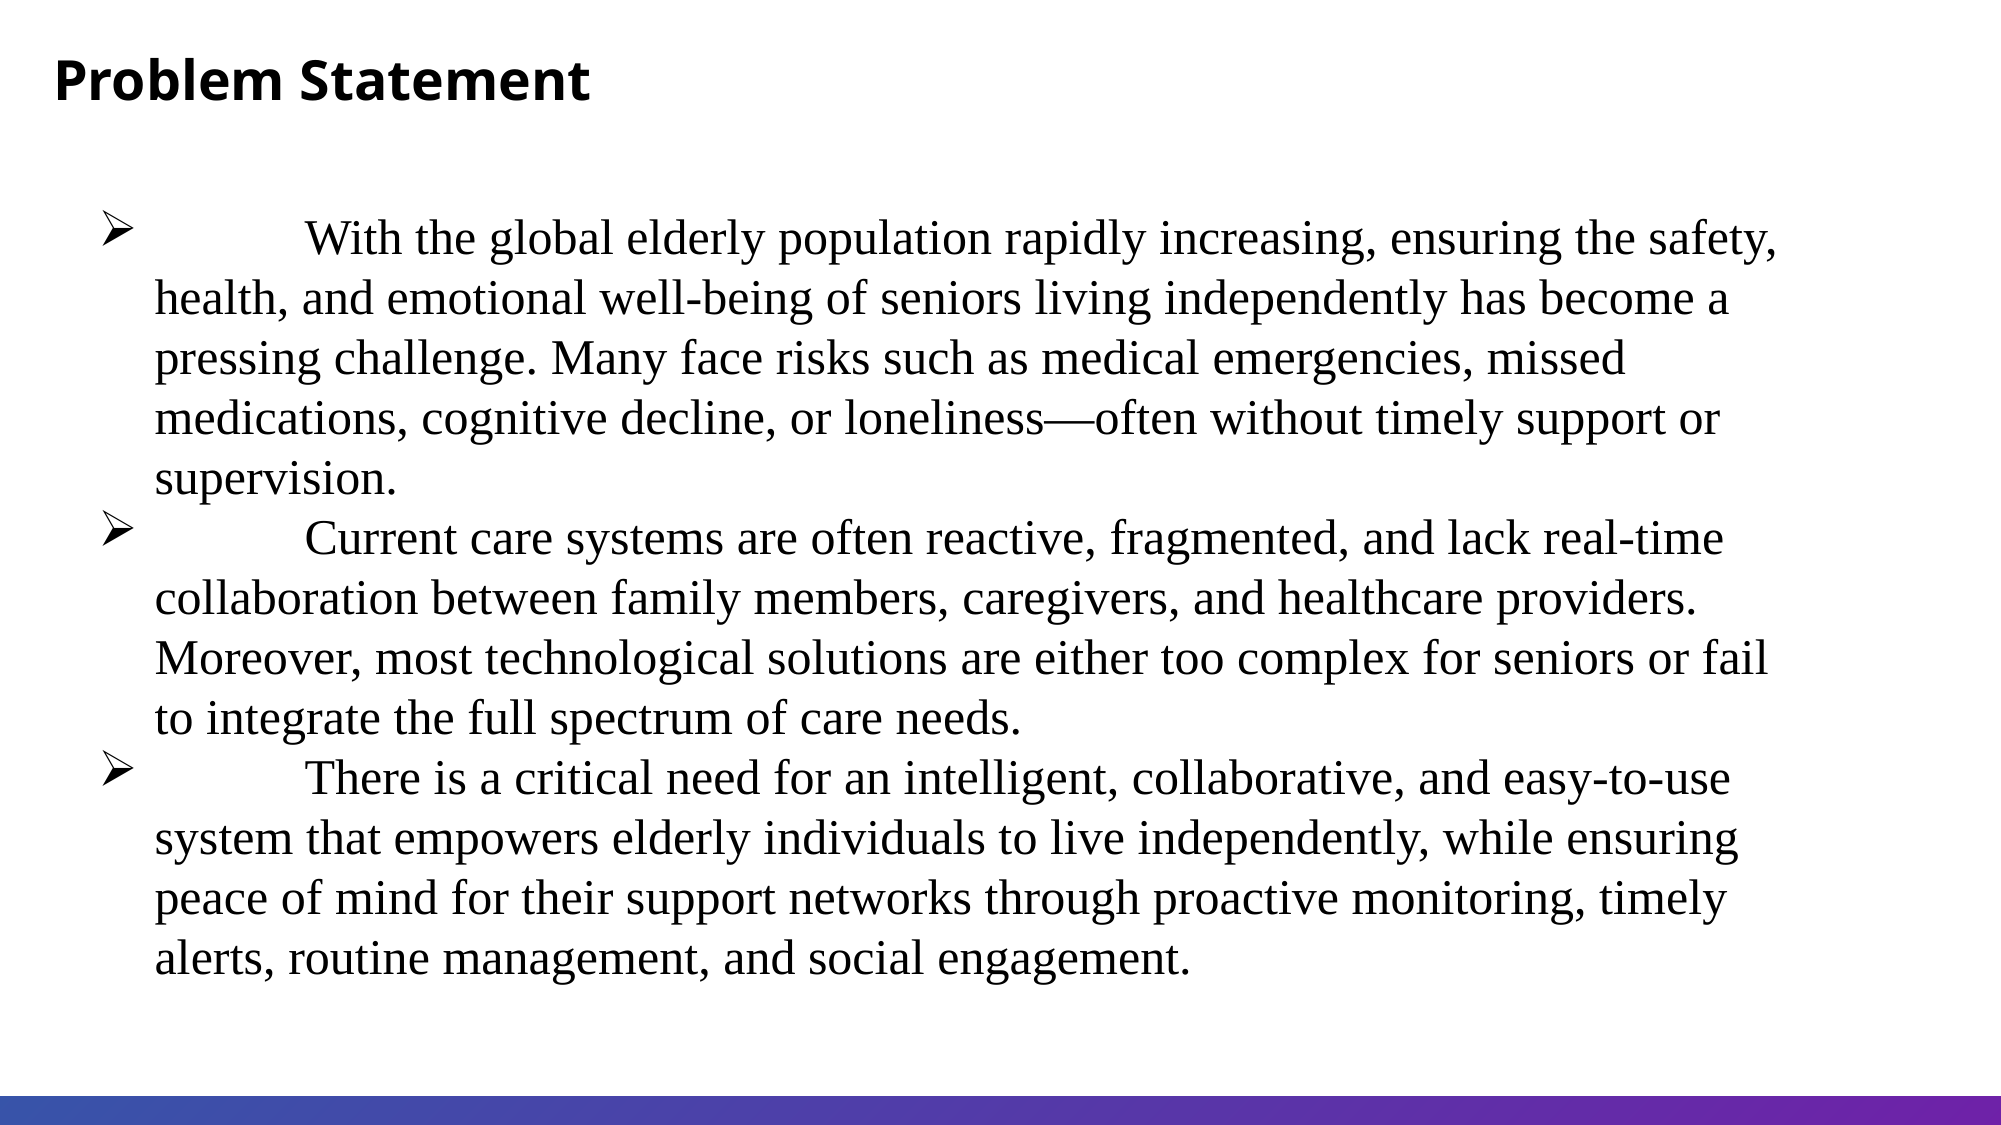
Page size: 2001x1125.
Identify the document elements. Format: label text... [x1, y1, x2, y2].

text_box [0, 1096, 2000, 1125]
text_box Problem Statement [53, 57, 1896, 197]
text_box With the global elderly population rapidly increasing, ensuring the safety, health, and emotional well-being of seniors living independently has become a pressing challenge. Many face risks such as medical emergencies, missed medications, cognitive decline, or loneliness—often without timely support or supervision. Current care systems are often reactive, fragmented, and lack real-time collaboration between family members, caregivers, and healthcare providers. Moreover, most technological solutions are either too complex for seniors or fail to integrate the full spectrum of care needs. There is a critical need for an intelligent, collaborative, and easy-to-use system that empowers elderly individuals to live independently, while ensuring peace of mind for their support networks through proactive monitoring, timely alerts, routine management, and social engagement. [83, 196, 1822, 1037]
